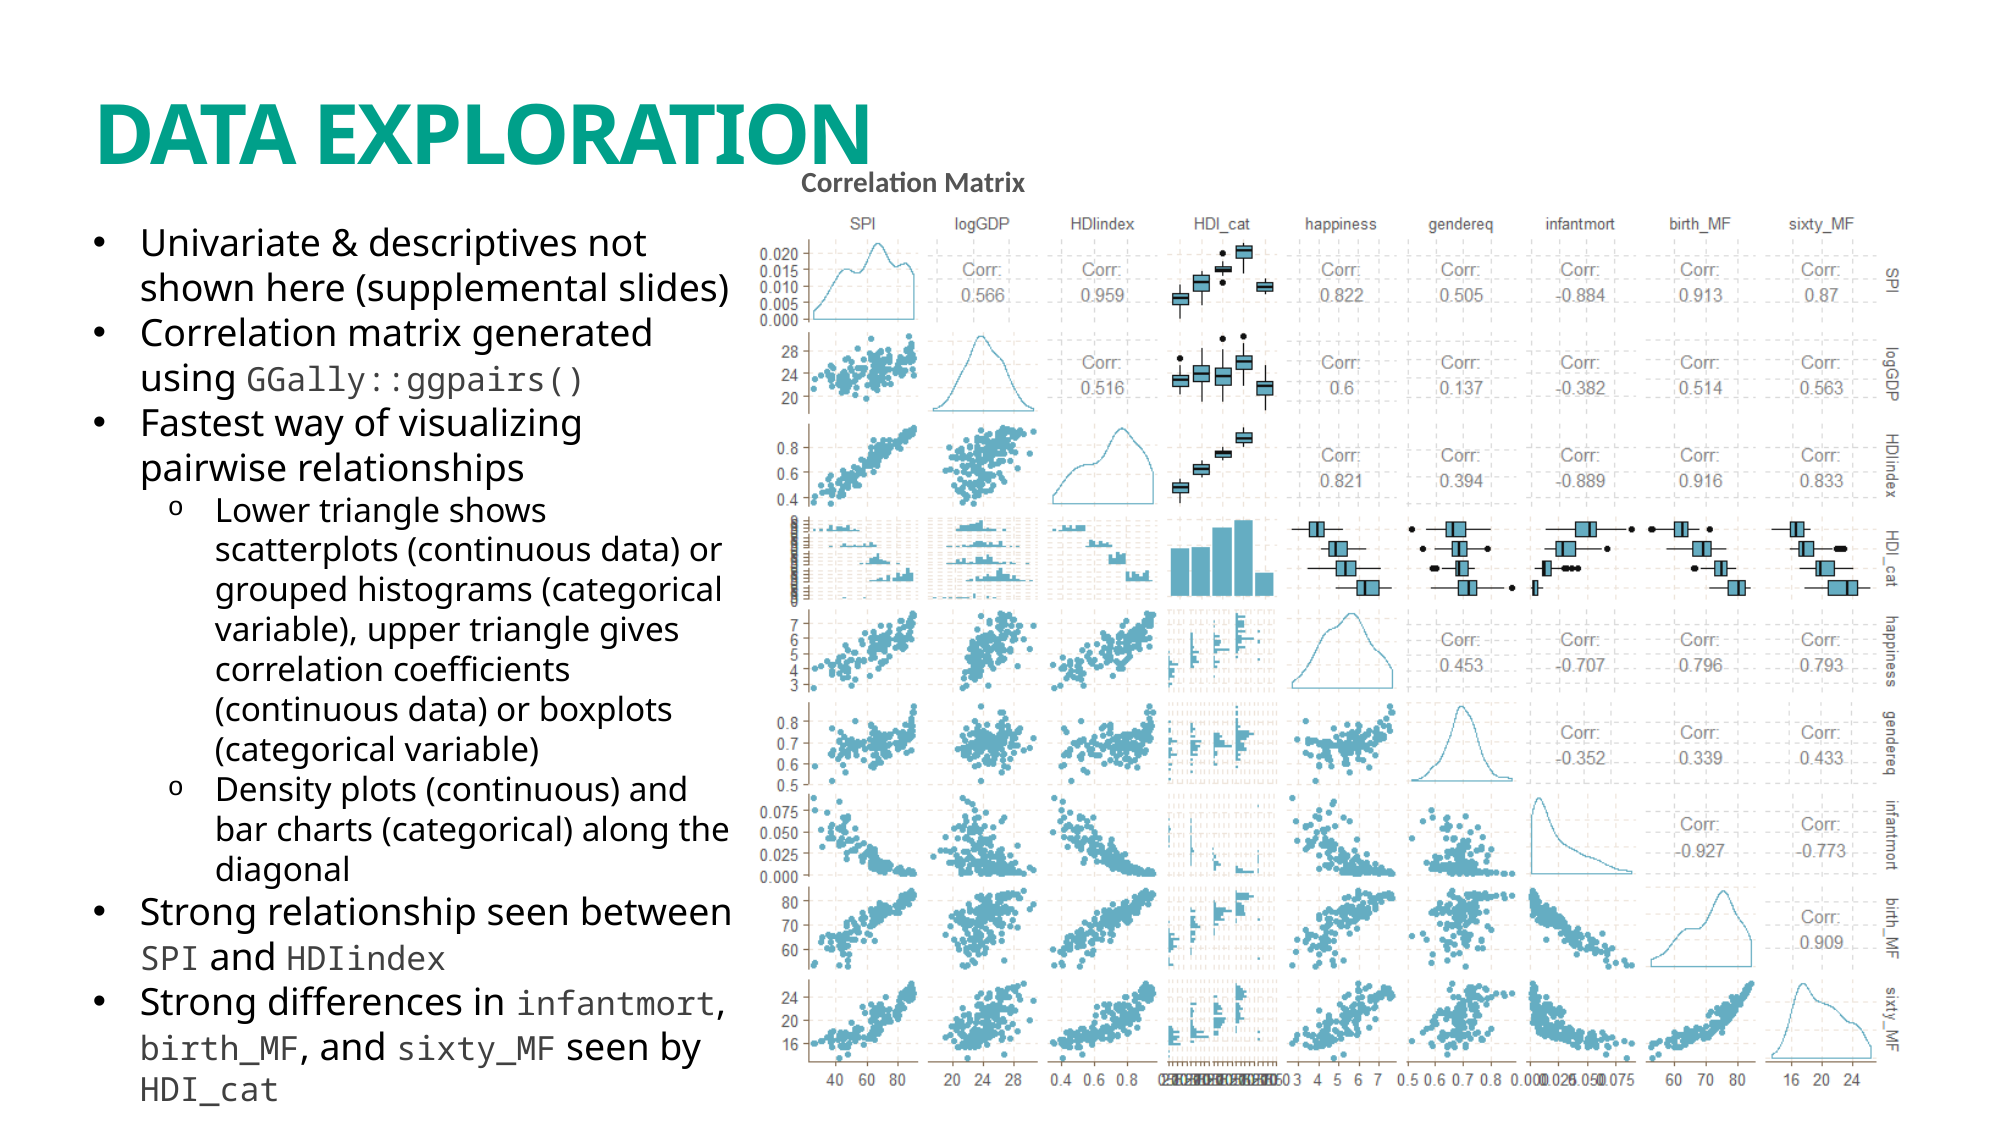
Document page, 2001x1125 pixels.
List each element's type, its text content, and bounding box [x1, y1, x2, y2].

text_box Correlation Matrix [786, 156, 1316, 199]
picture [751, 199, 1924, 1098]
text_box Univariate & descriptives not shown here (supplemental slides) Correlation matrix generated using GGally::ggpairs() Fastest way of visualizing pairwise relationships Lower triangle shows scatterplots (continuous data) or grouped histograms (categorical variable), upper triangle gives correlation coefficients (continuous data) or boxplots (categorical variable) Density plots (continuous) and bar charts (categorical) along the diagonal Strong relationship seen between SPI and HDIindex Strong differences in infantmort, birth_MF, and sixty_MF seen by HDI_cat [78, 211, 752, 1125]
title DATA EXPLORATION [78, 67, 1918, 211]
